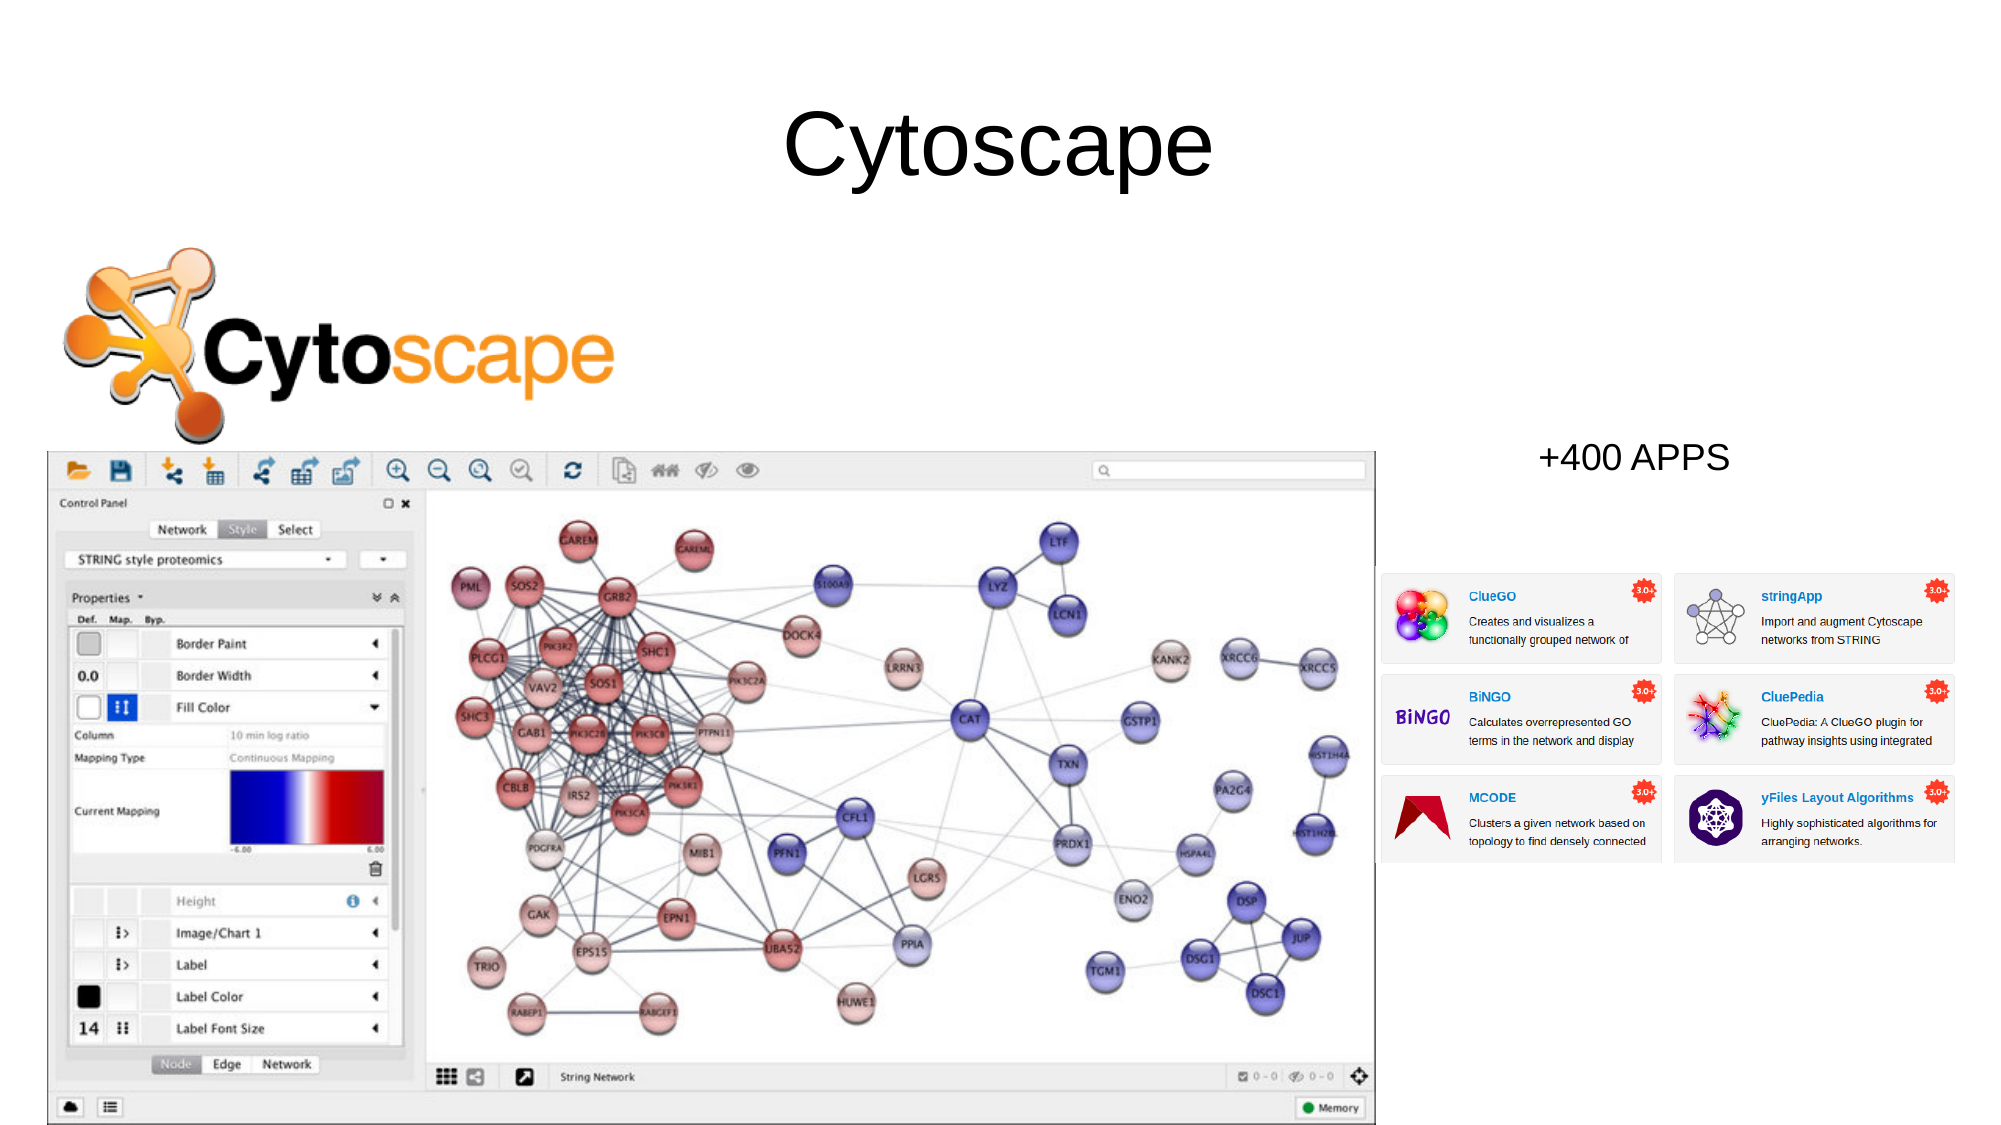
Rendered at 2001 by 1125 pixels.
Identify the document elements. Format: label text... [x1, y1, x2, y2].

picture [46, 235, 1996, 1125]
text_box +400 APPS [1523, 425, 1746, 482]
text_box Cytoscape [99, 44, 1900, 233]
